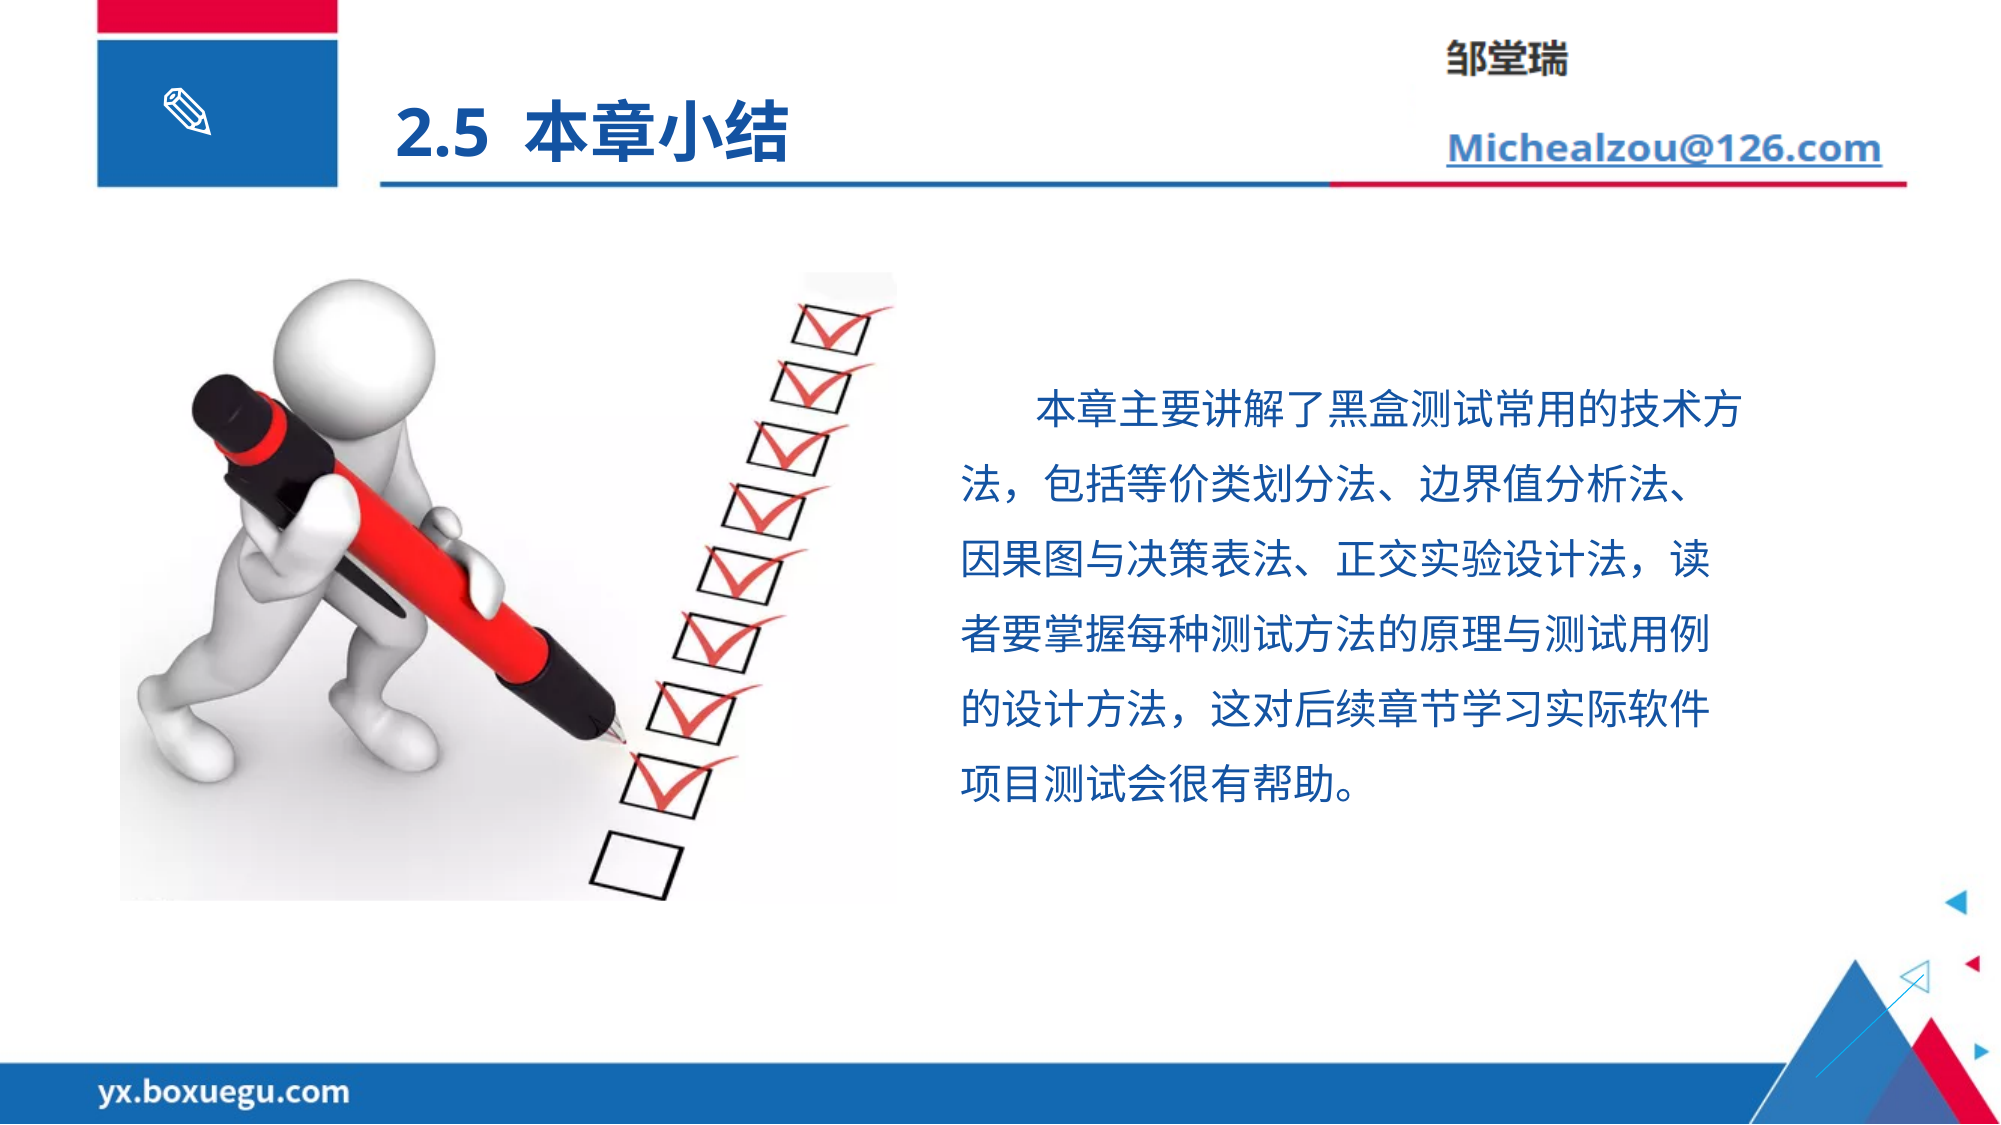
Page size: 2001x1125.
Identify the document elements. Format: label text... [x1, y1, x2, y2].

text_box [1815, 974, 1924, 1078]
picture [0, 0, 2000, 1124]
text_box 2.5 本章小结 [380, 81, 1349, 177]
text_box 本章主要讲解了黑盒测试常用的技术方法，包括等价类划分法、边界值分析法、因果图与决策表法、正交实验设计法，读者要掌握每种测试方法的原理与测试用例的设计方法，这对后续章节学习实际软件项目测试会很有帮助。 [945, 350, 1764, 816]
